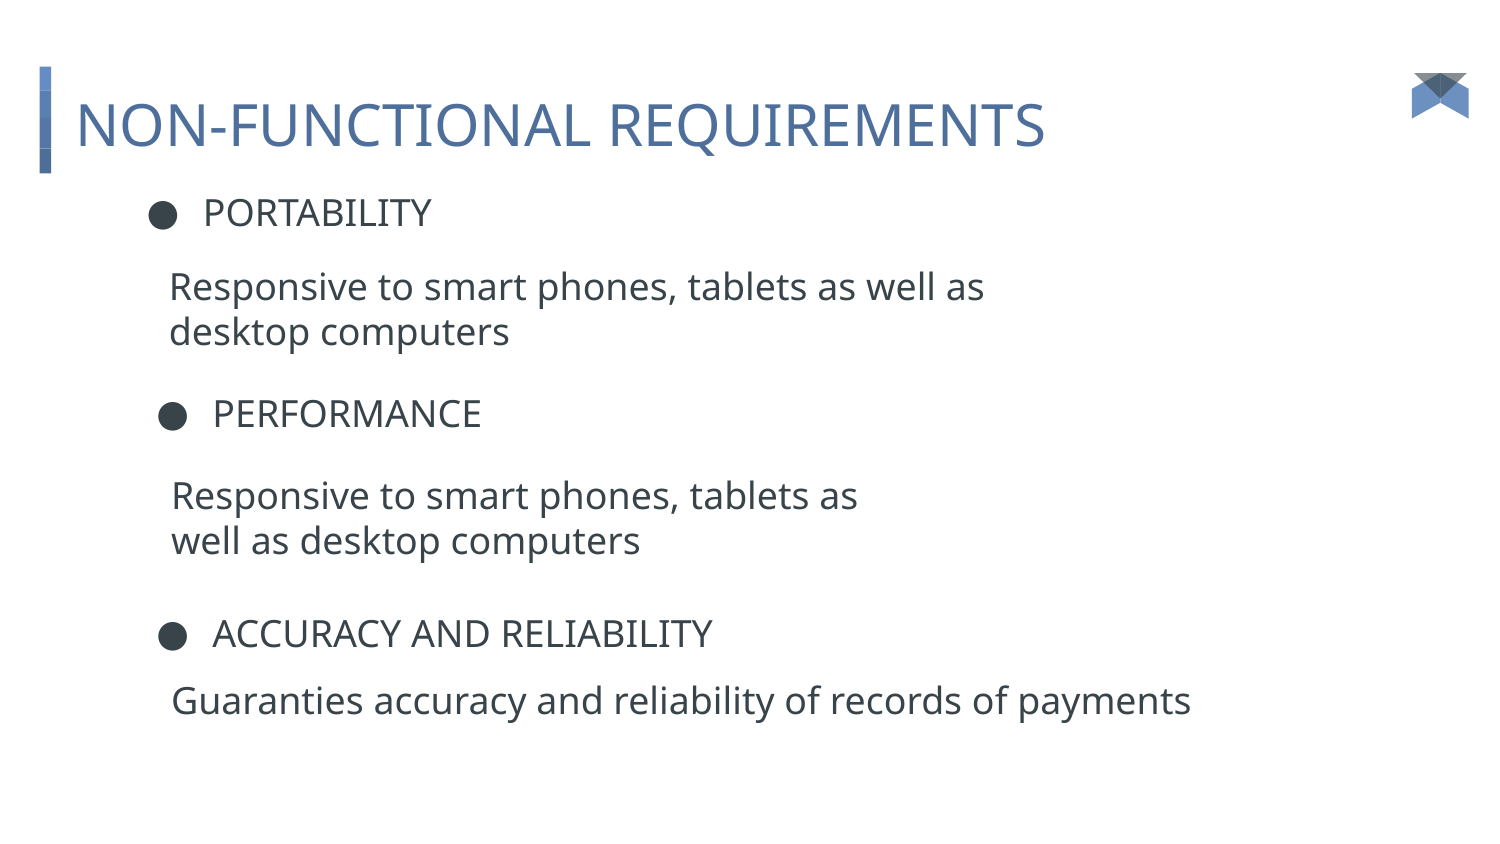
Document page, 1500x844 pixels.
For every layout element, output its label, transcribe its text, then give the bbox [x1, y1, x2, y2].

text_box PERFORMANCE [122, 374, 821, 469]
text_box ACCURACY AND RELIABILITY [122, 594, 883, 663]
text_box PORTABILITY [112, 173, 812, 241]
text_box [1417, 67, 1464, 125]
title NON-FUNCTIONAL REQUIREMENTS [60, 72, 1449, 167]
text_box Responsive to smart phones, tablets as well as desktop computers [156, 457, 925, 583]
text_box Guaranties accuracy and reliability of records of payments [156, 661, 1227, 769]
text_box Responsive to smart phones, tablets as well as desktop computers [78, 247, 1099, 451]
